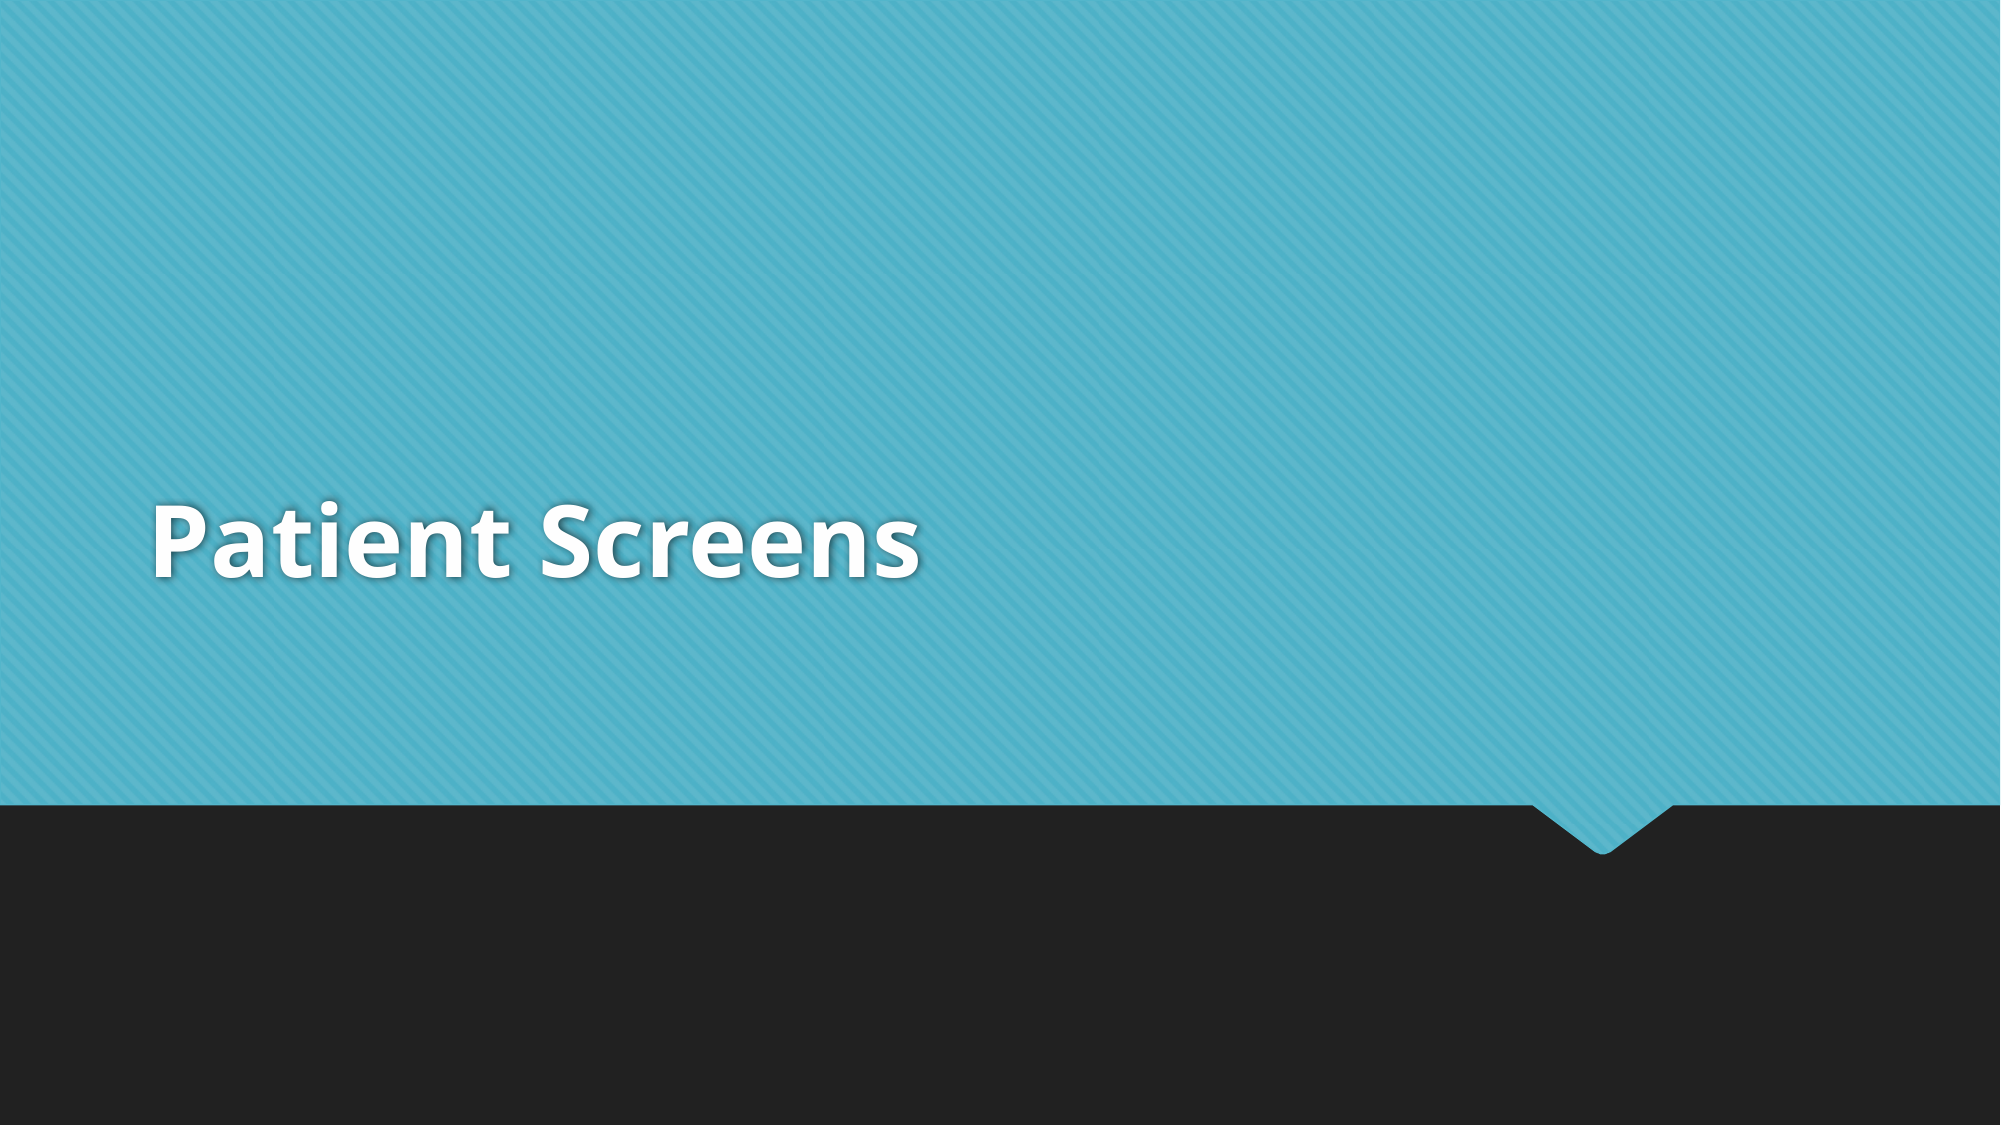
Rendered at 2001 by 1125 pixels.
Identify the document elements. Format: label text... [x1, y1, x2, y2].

title Patient Screens [132, 484, 1866, 726]
